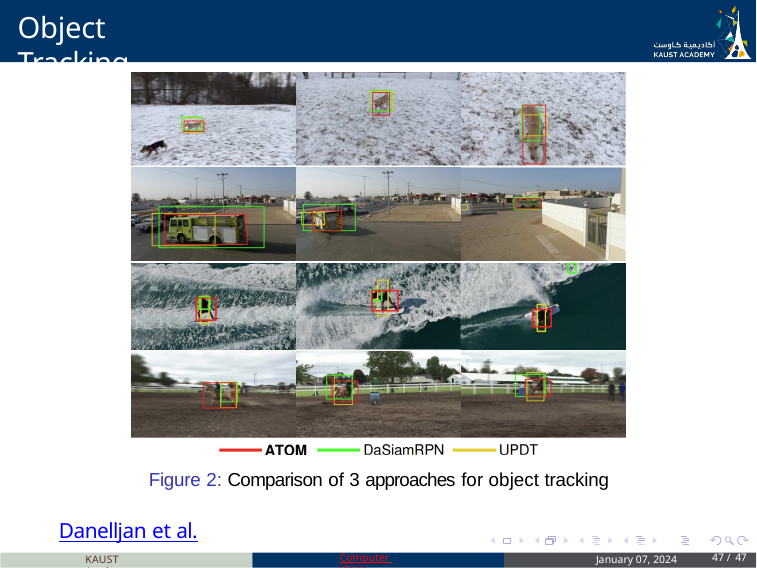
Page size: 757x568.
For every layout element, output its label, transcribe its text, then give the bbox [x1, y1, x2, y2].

text_box Figure 2: Comparison of 3 approaches for object tracking Danelljan et al. [56, 465, 610, 547]
picture [650, 2, 756, 62]
text_box Object Tracking [15, 6, 216, 80]
picture [131, 72, 626, 455]
